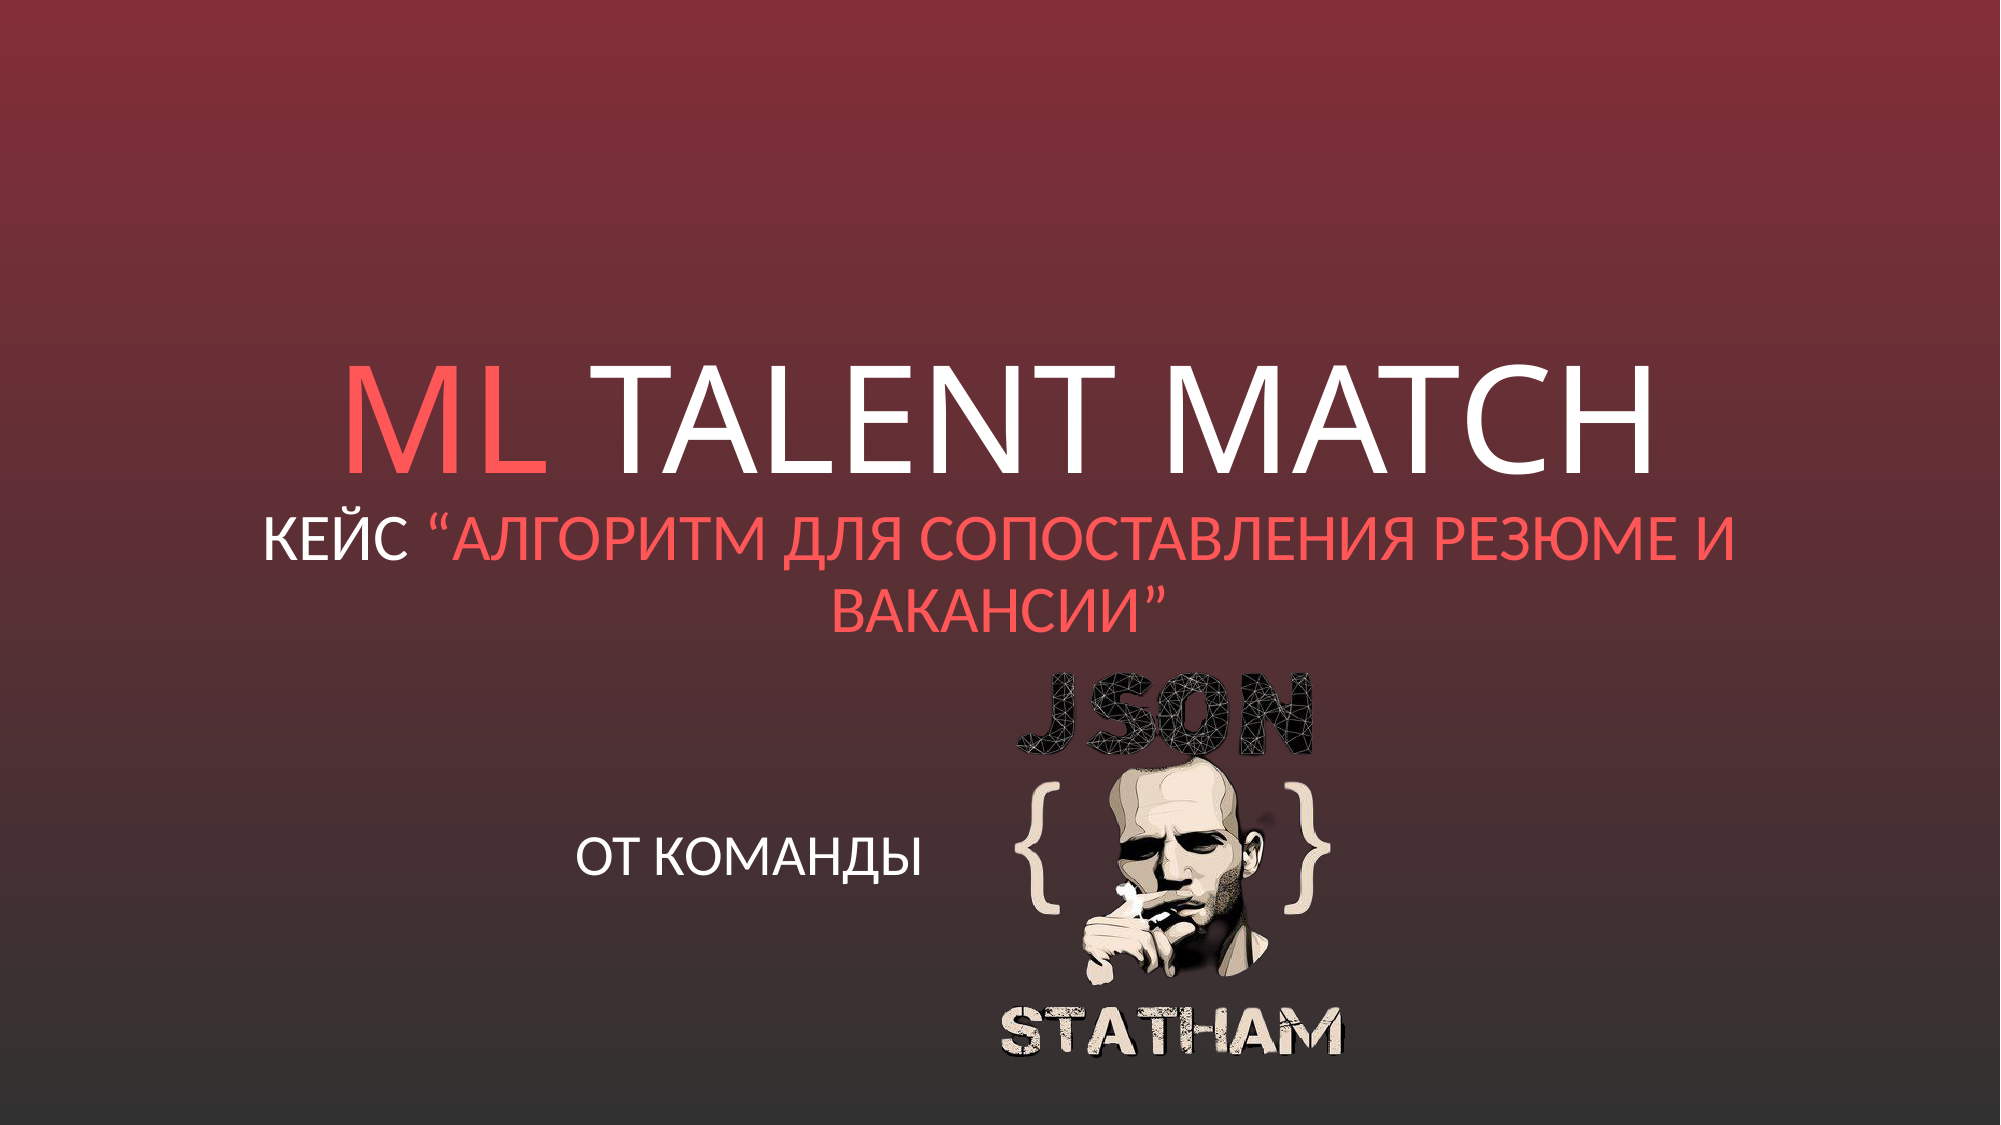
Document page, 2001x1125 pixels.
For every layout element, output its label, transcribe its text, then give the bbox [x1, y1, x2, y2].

picture [996, 663, 1351, 1063]
text_box ОТ КОМАНДЫ [560, 810, 996, 895]
subtitle КЕЙС “АЛГОРИТМ ДЛЯ СОПОСТАВЛЕНИЯ РЕЗЮМЕ И ВАКАНСИИ” [204, 495, 1796, 712]
title ML TALENT MATCH [237, 311, 1763, 495]
